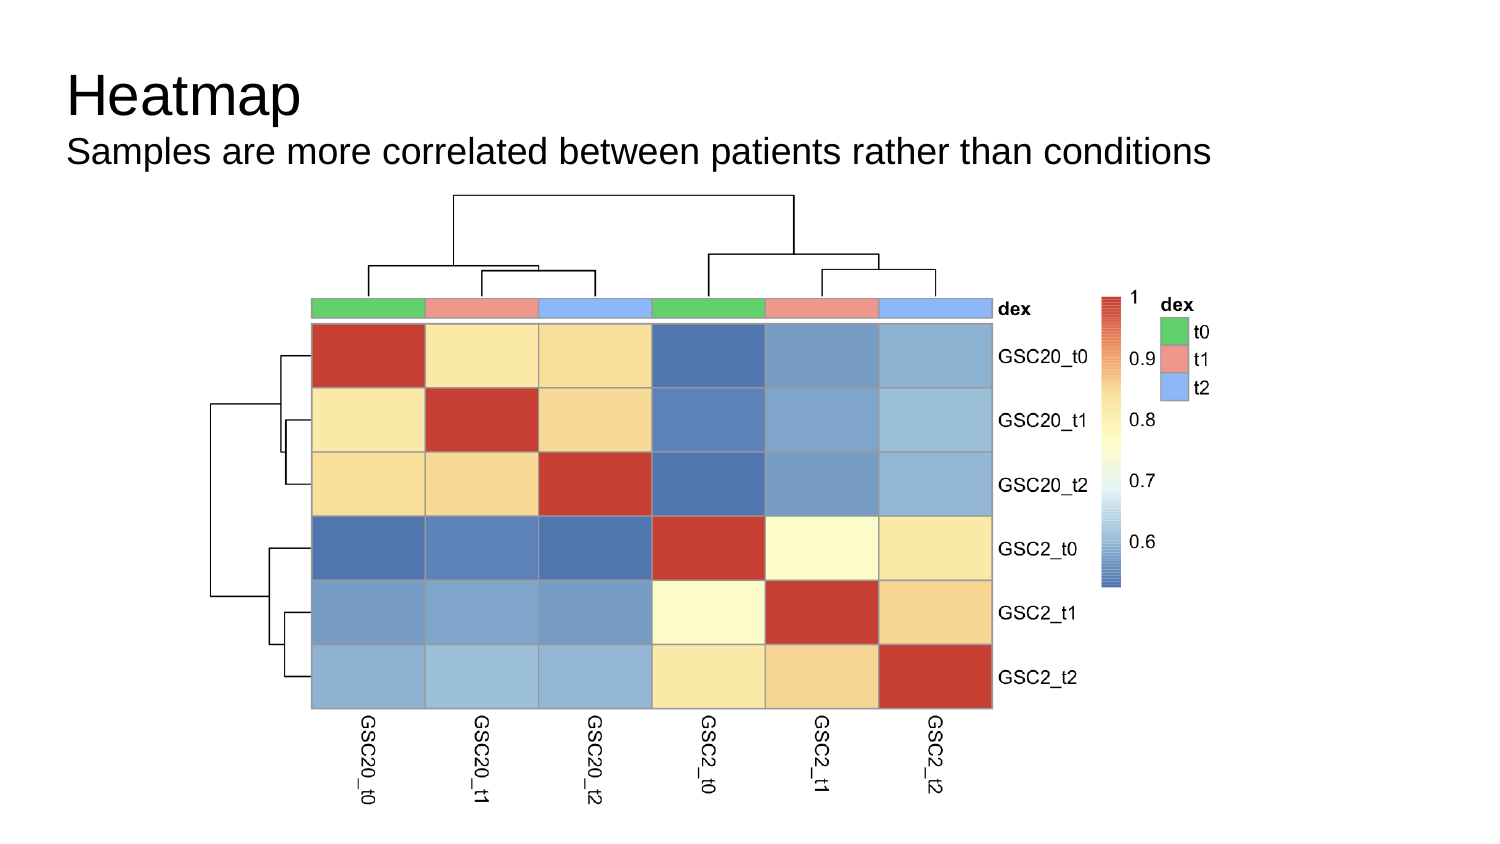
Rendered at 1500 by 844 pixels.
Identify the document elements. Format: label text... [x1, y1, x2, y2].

picture [205, 190, 1221, 819]
title Heatmap Samples are more correlated between patients rather than conditions [51, 41, 1449, 205]
